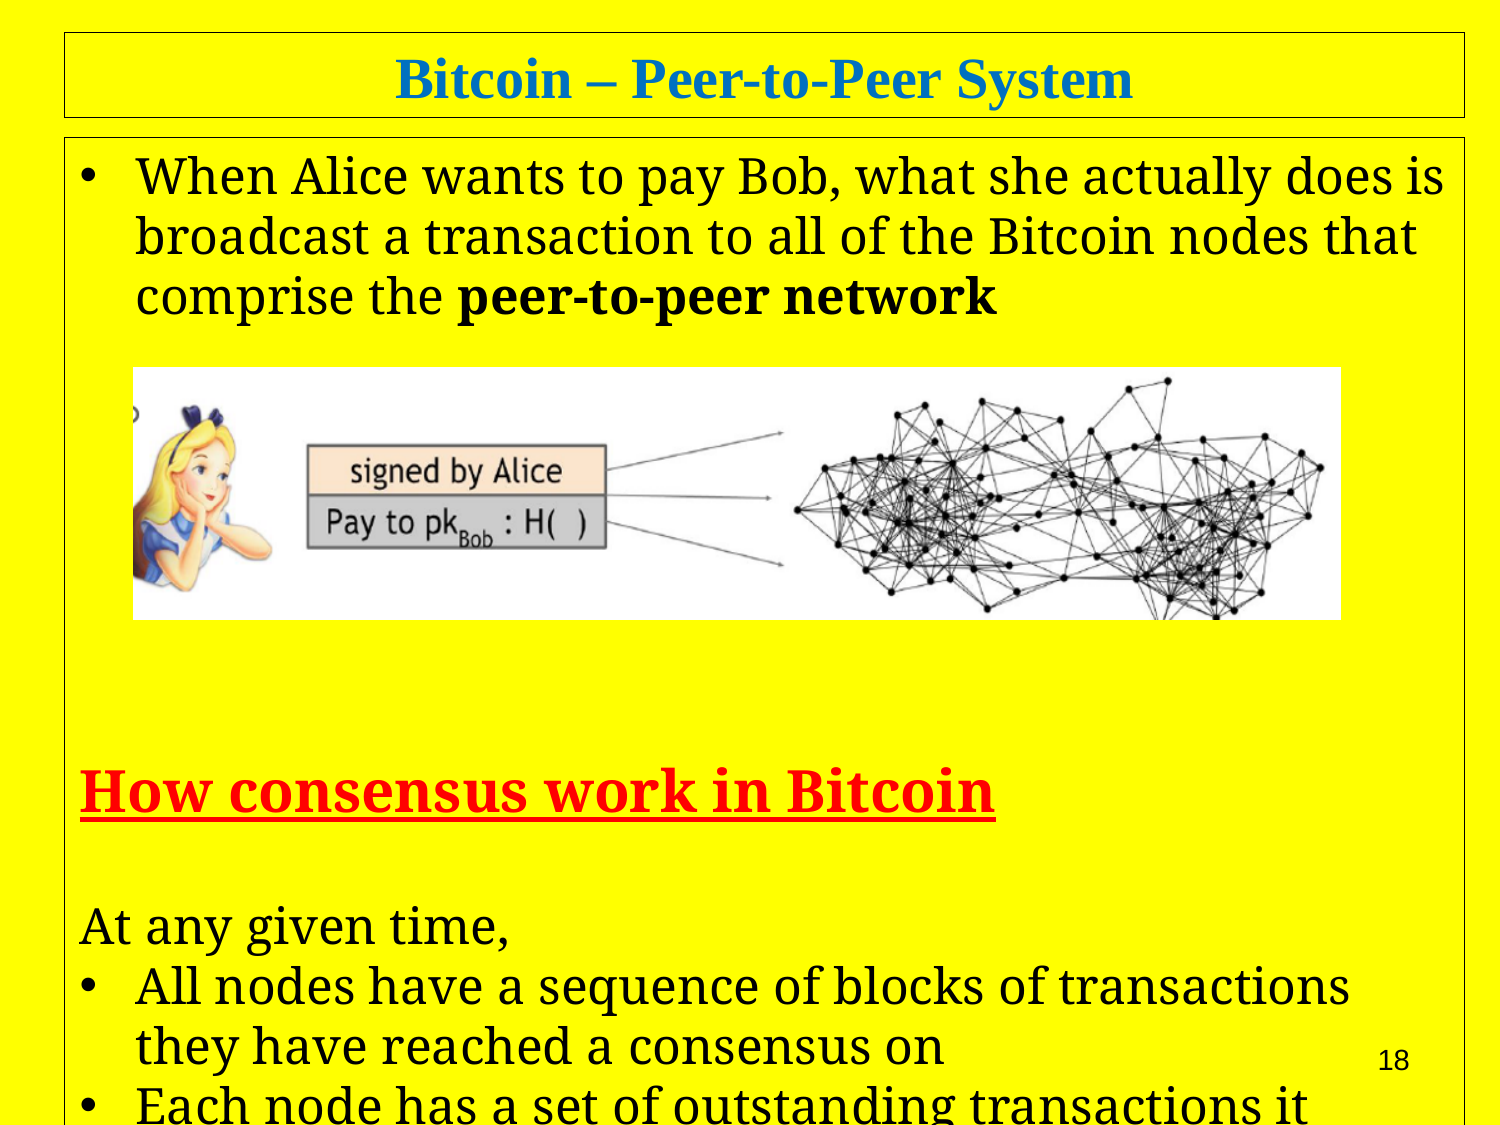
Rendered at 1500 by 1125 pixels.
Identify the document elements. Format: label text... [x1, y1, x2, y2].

picture [132, 367, 1341, 620]
text_box When Alice wants to pay Bob, what she actually does is broadcast a transaction to all of the Bitcoin nodes that comprise the peer‐to‐peer network How consensus work in Bitcoin At any given time, All nodes have a sequence of blocks of transactions they have reached a consensus on Each node has a set of outstanding transactions it heard about [64, 137, 1465, 1125]
text_box Bitcoin – Peer-to-Peer System [64, 32, 1465, 118]
